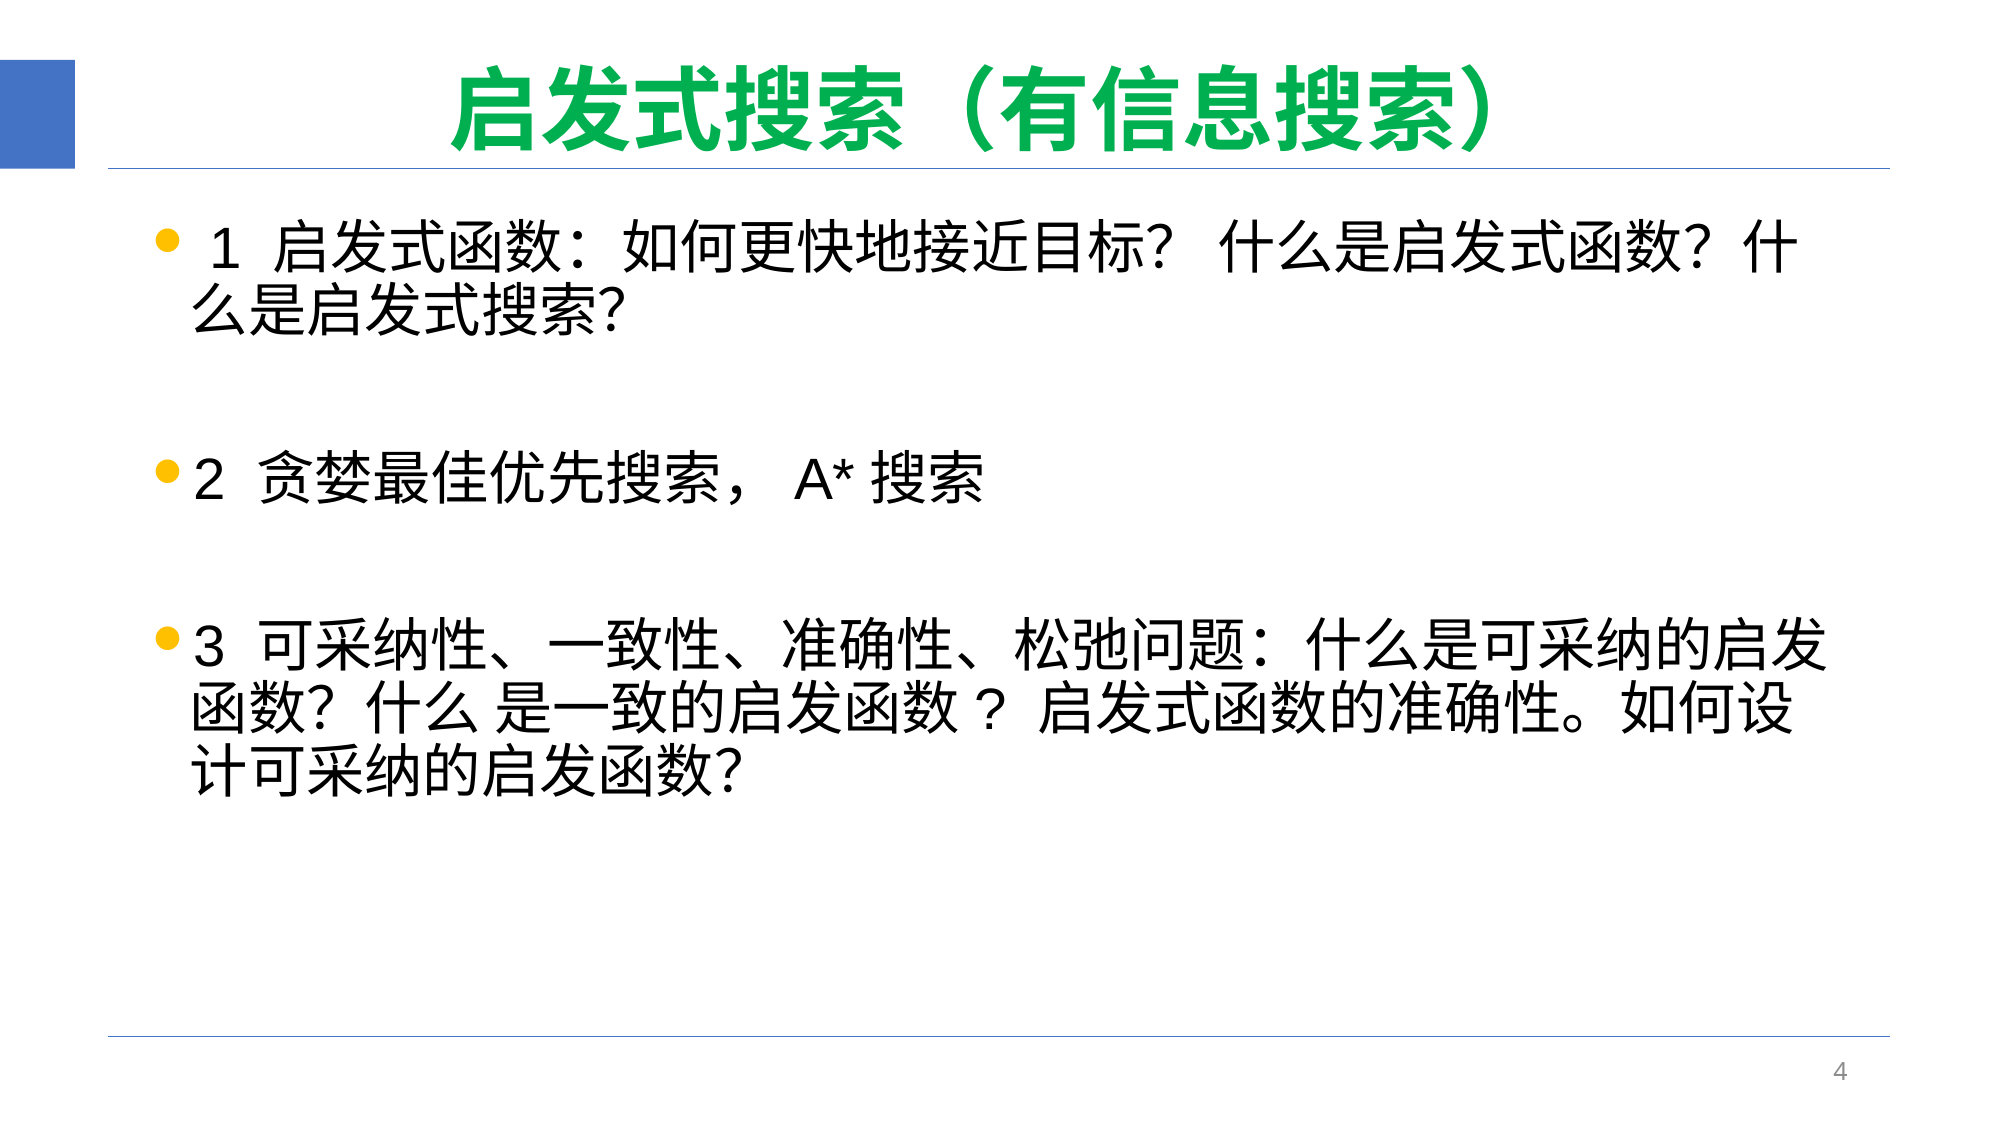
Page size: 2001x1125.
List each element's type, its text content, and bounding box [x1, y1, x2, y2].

list 1 启发式函数：如何更快地接近目标？ 什么是启发式函数？什么是启发式搜索？ 2 贪婪最佳优先搜索，A*搜索 3 可采纳性、一致性、准确性、松弛问题：什么是可采纳的启发函数？什么 是一致的启发函数? 启发式函数的准确性。如何设计可采纳的启发函数？ [137, 210, 1863, 1014]
title 启发式搜索（有信息搜索） [136, 50, 1862, 179]
slide_number 4 [1412, 1042, 1863, 1103]
